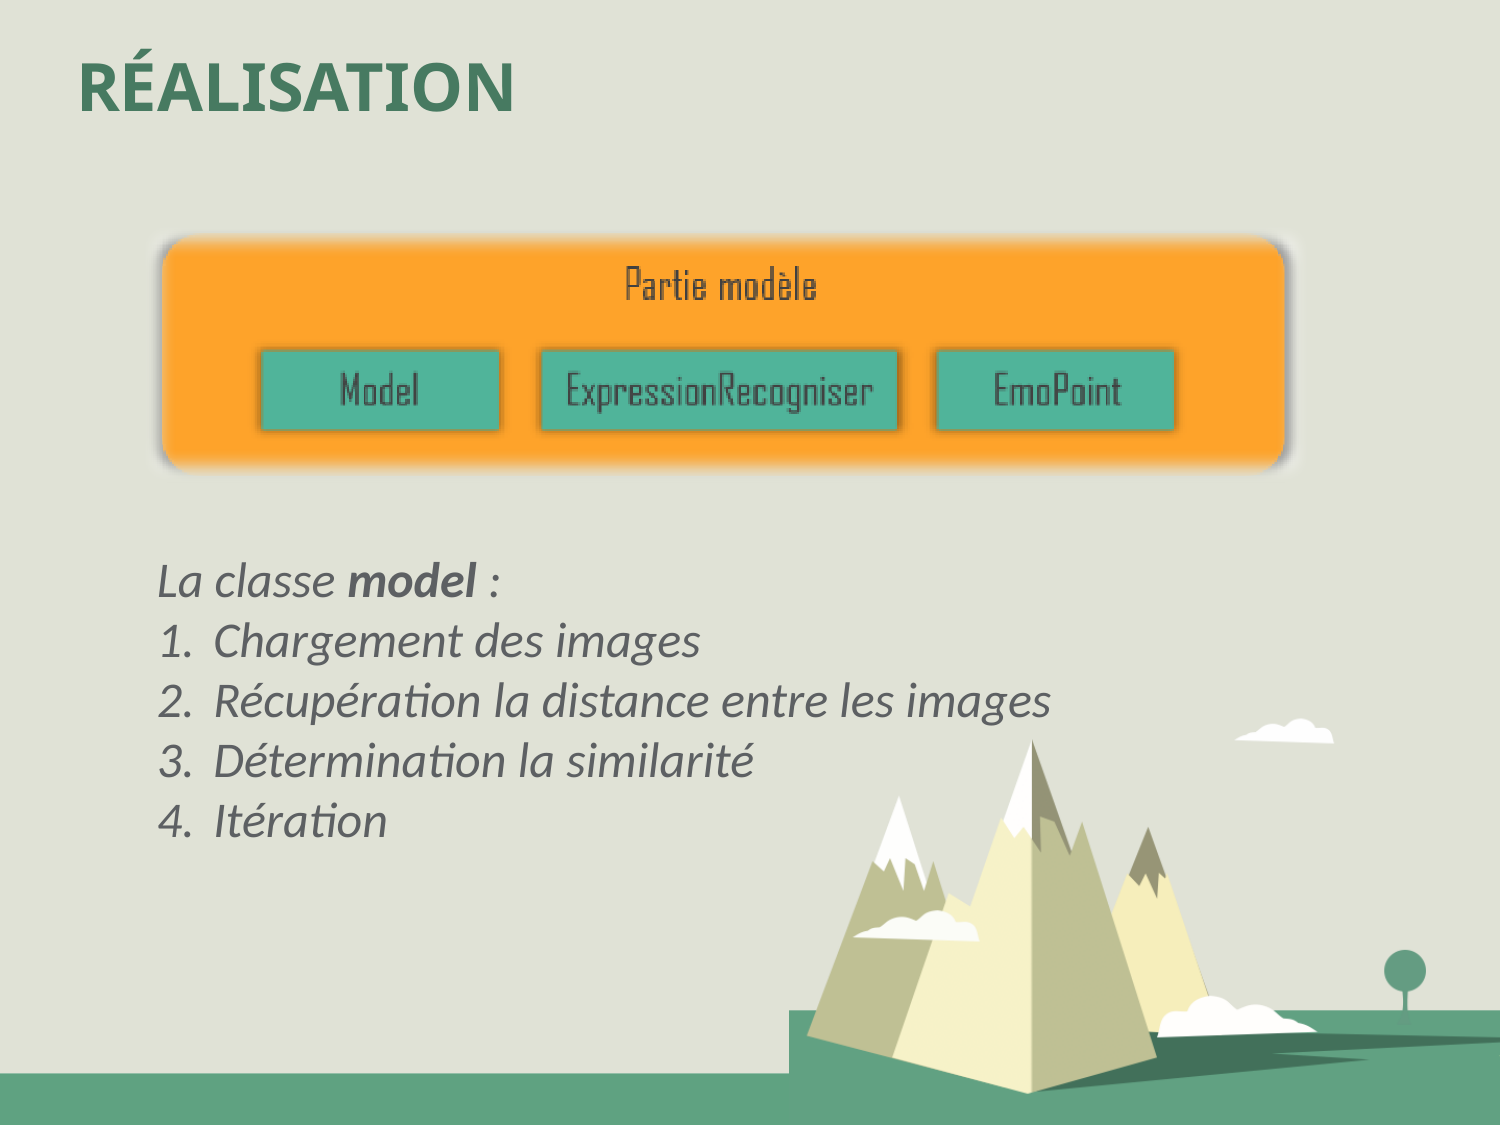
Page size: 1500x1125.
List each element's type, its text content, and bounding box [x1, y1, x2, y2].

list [142, 224, 1309, 483]
text_box La classe model : Chargement des images Récupération la distance entre les images Détermination la similarité Itération [142, 540, 1456, 856]
picture [789, 681, 1500, 1125]
title RÉALISATION [60, 29, 1445, 149]
